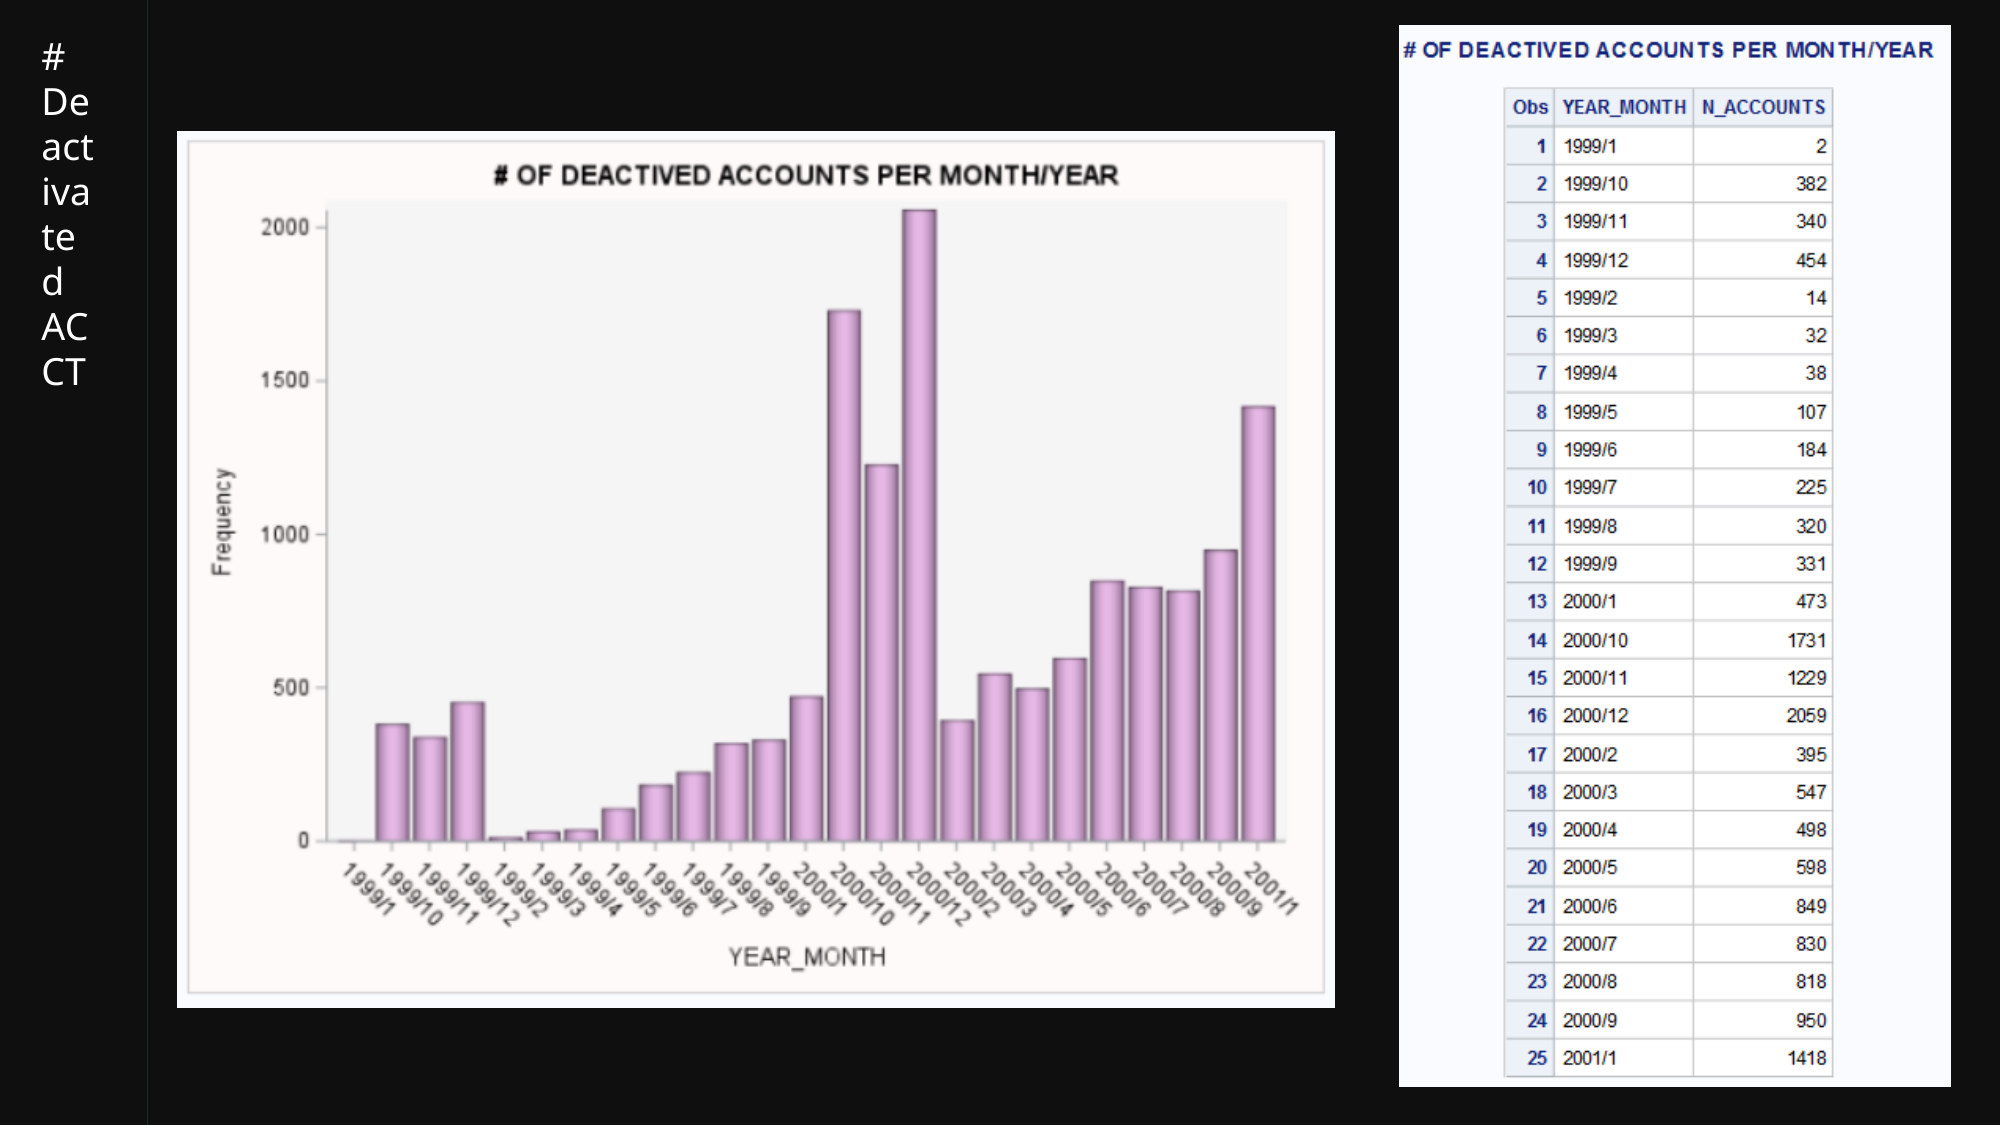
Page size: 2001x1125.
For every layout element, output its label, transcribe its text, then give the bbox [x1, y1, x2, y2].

text_box # Deactivated ACCT [26, 25, 111, 401]
picture [177, 131, 1335, 1008]
picture [1399, 25, 1951, 1087]
